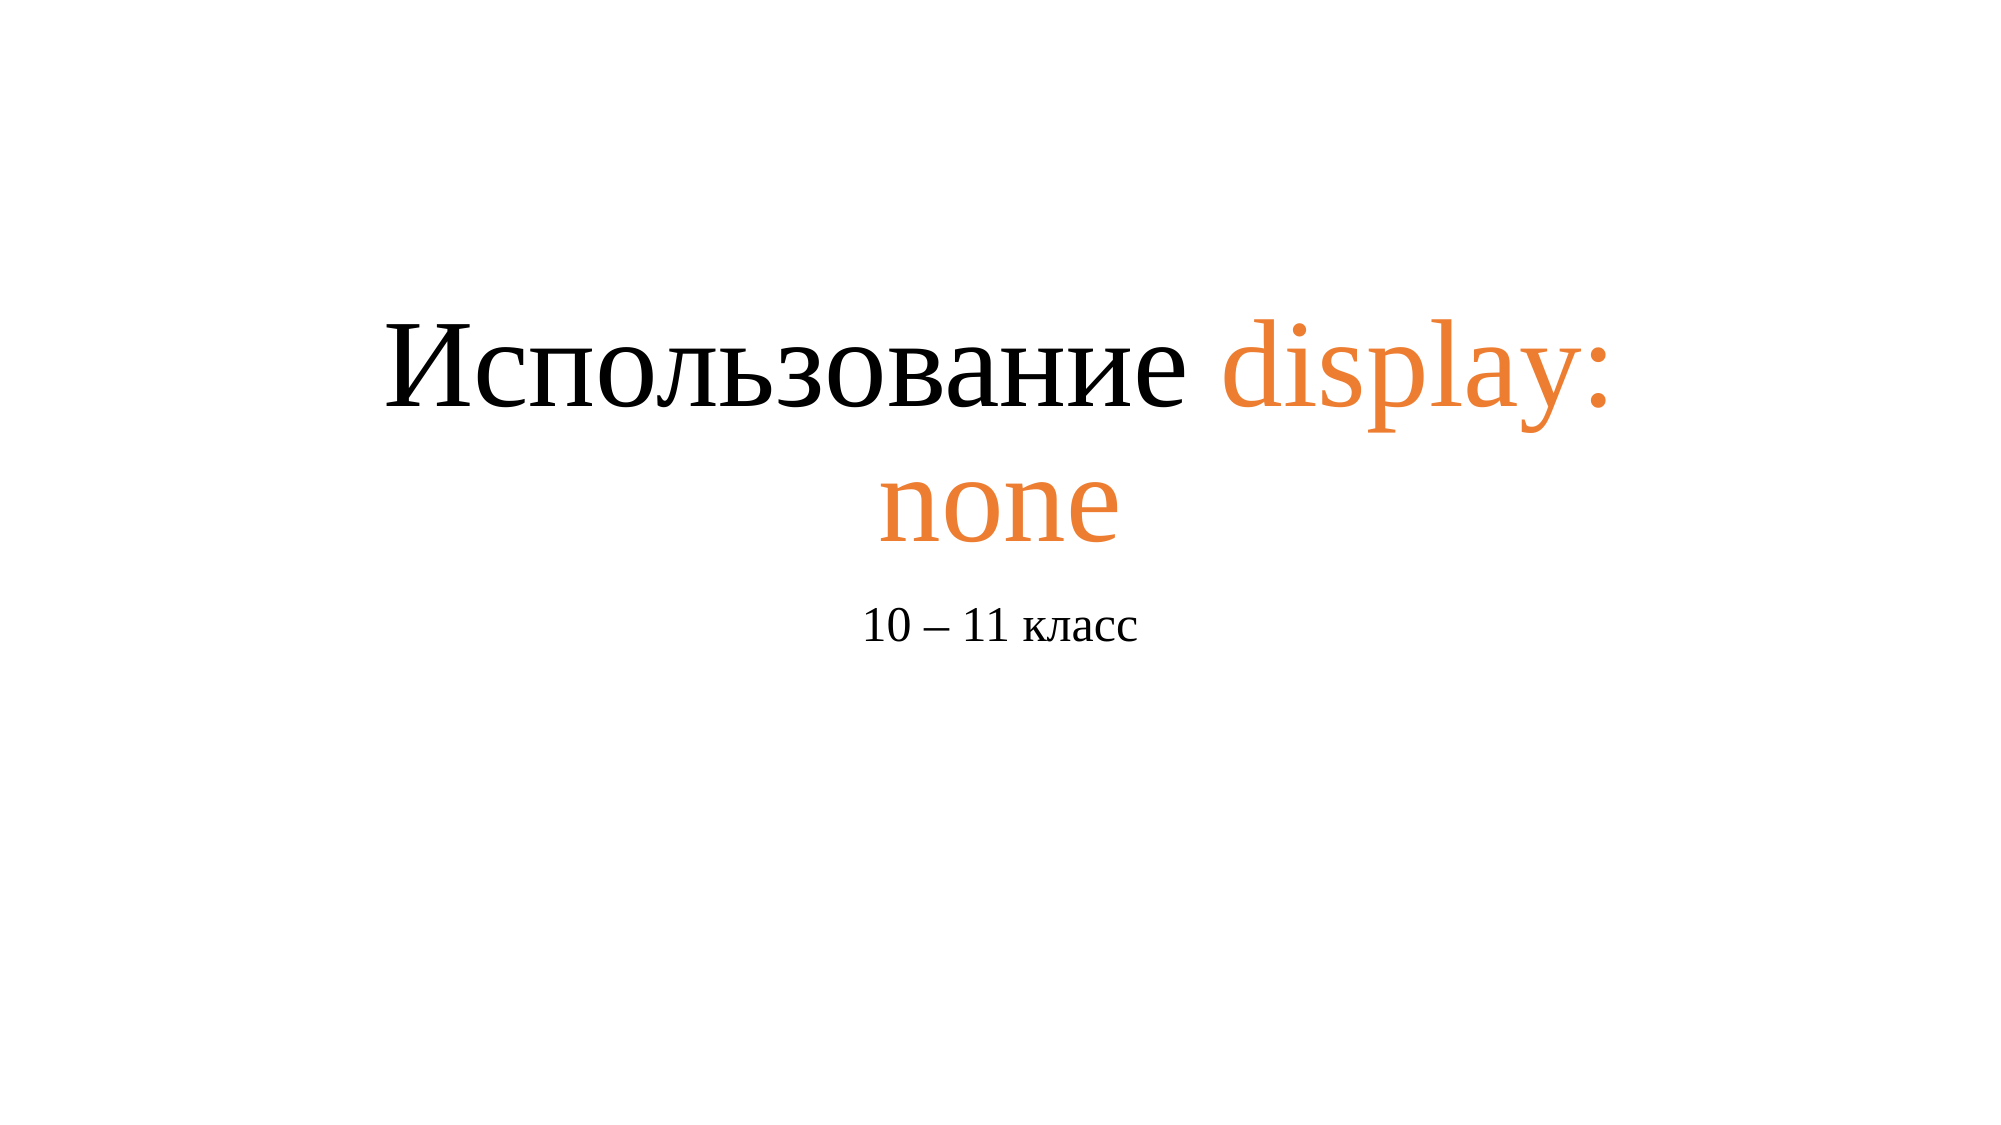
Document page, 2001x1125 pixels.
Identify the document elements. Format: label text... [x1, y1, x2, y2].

subtitle 10 – 11 класс [249, 590, 1750, 863]
title Использование display: none [249, 184, 1750, 576]
